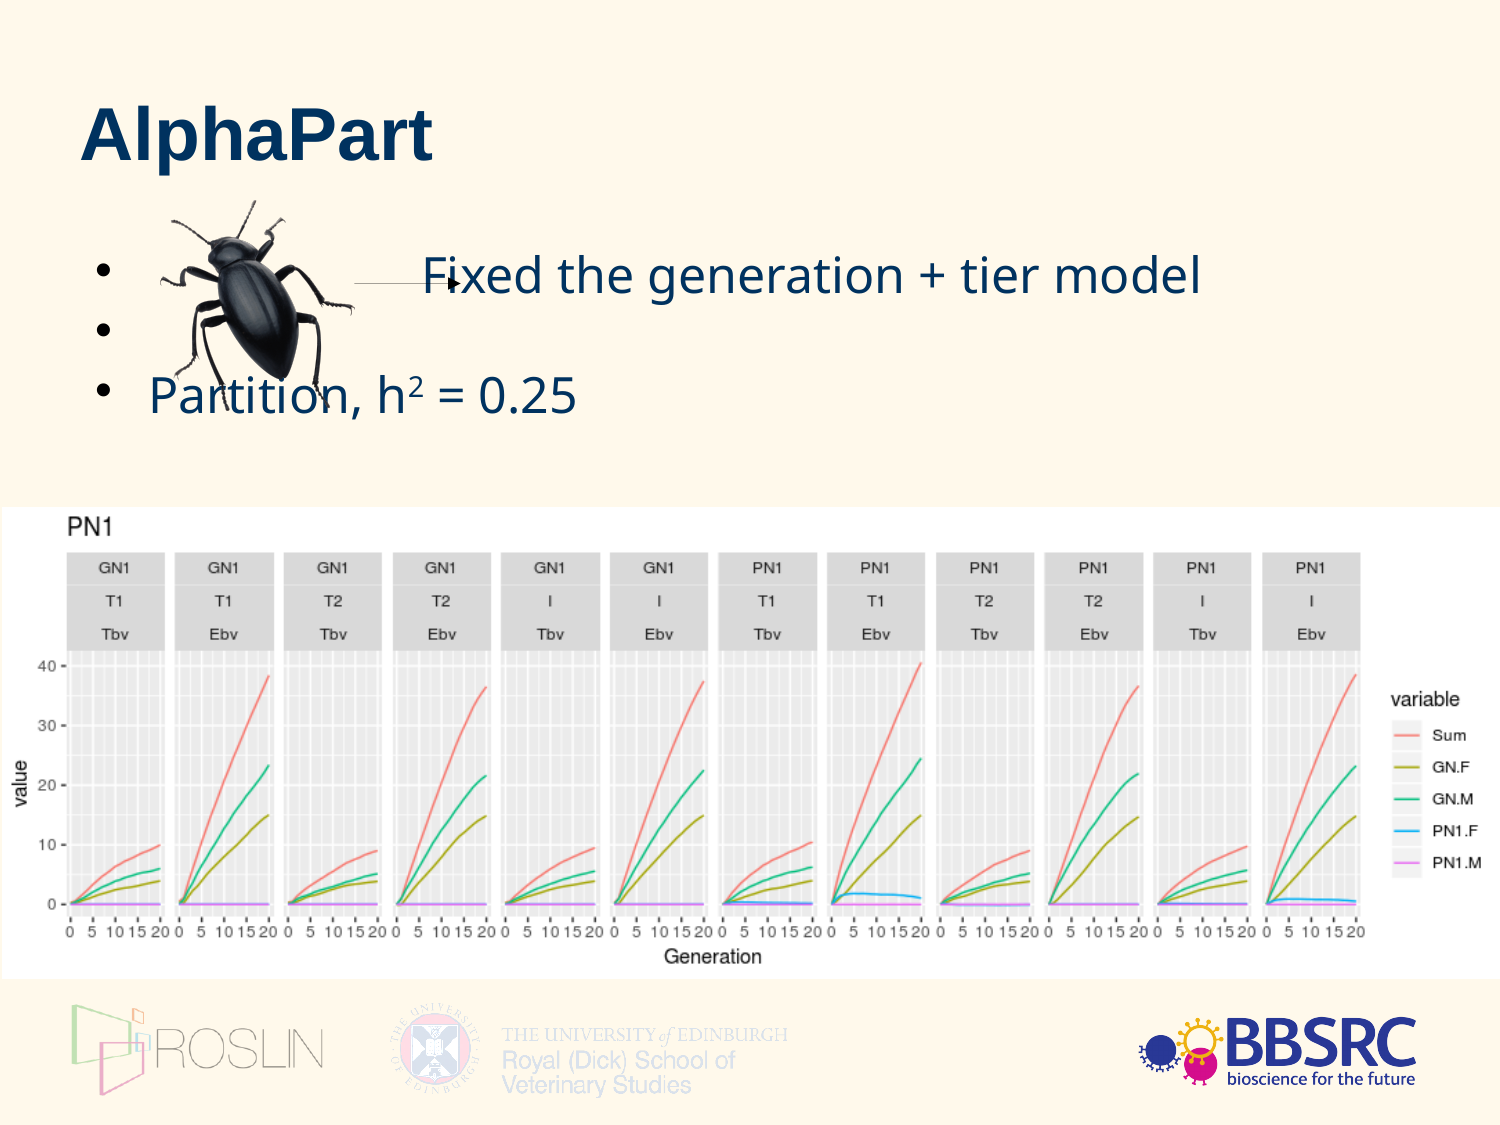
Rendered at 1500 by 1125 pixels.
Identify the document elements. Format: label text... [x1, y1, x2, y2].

text_box AlphaPart [64, 78, 1425, 185]
picture [1137, 1014, 1416, 1092]
text_box [360, 277, 461, 290]
text_box Fixed the generation + tier model Partition, h2 = 0.25 [62, 236, 1425, 506]
picture [1, 507, 1500, 1118]
picture [159, 200, 355, 411]
